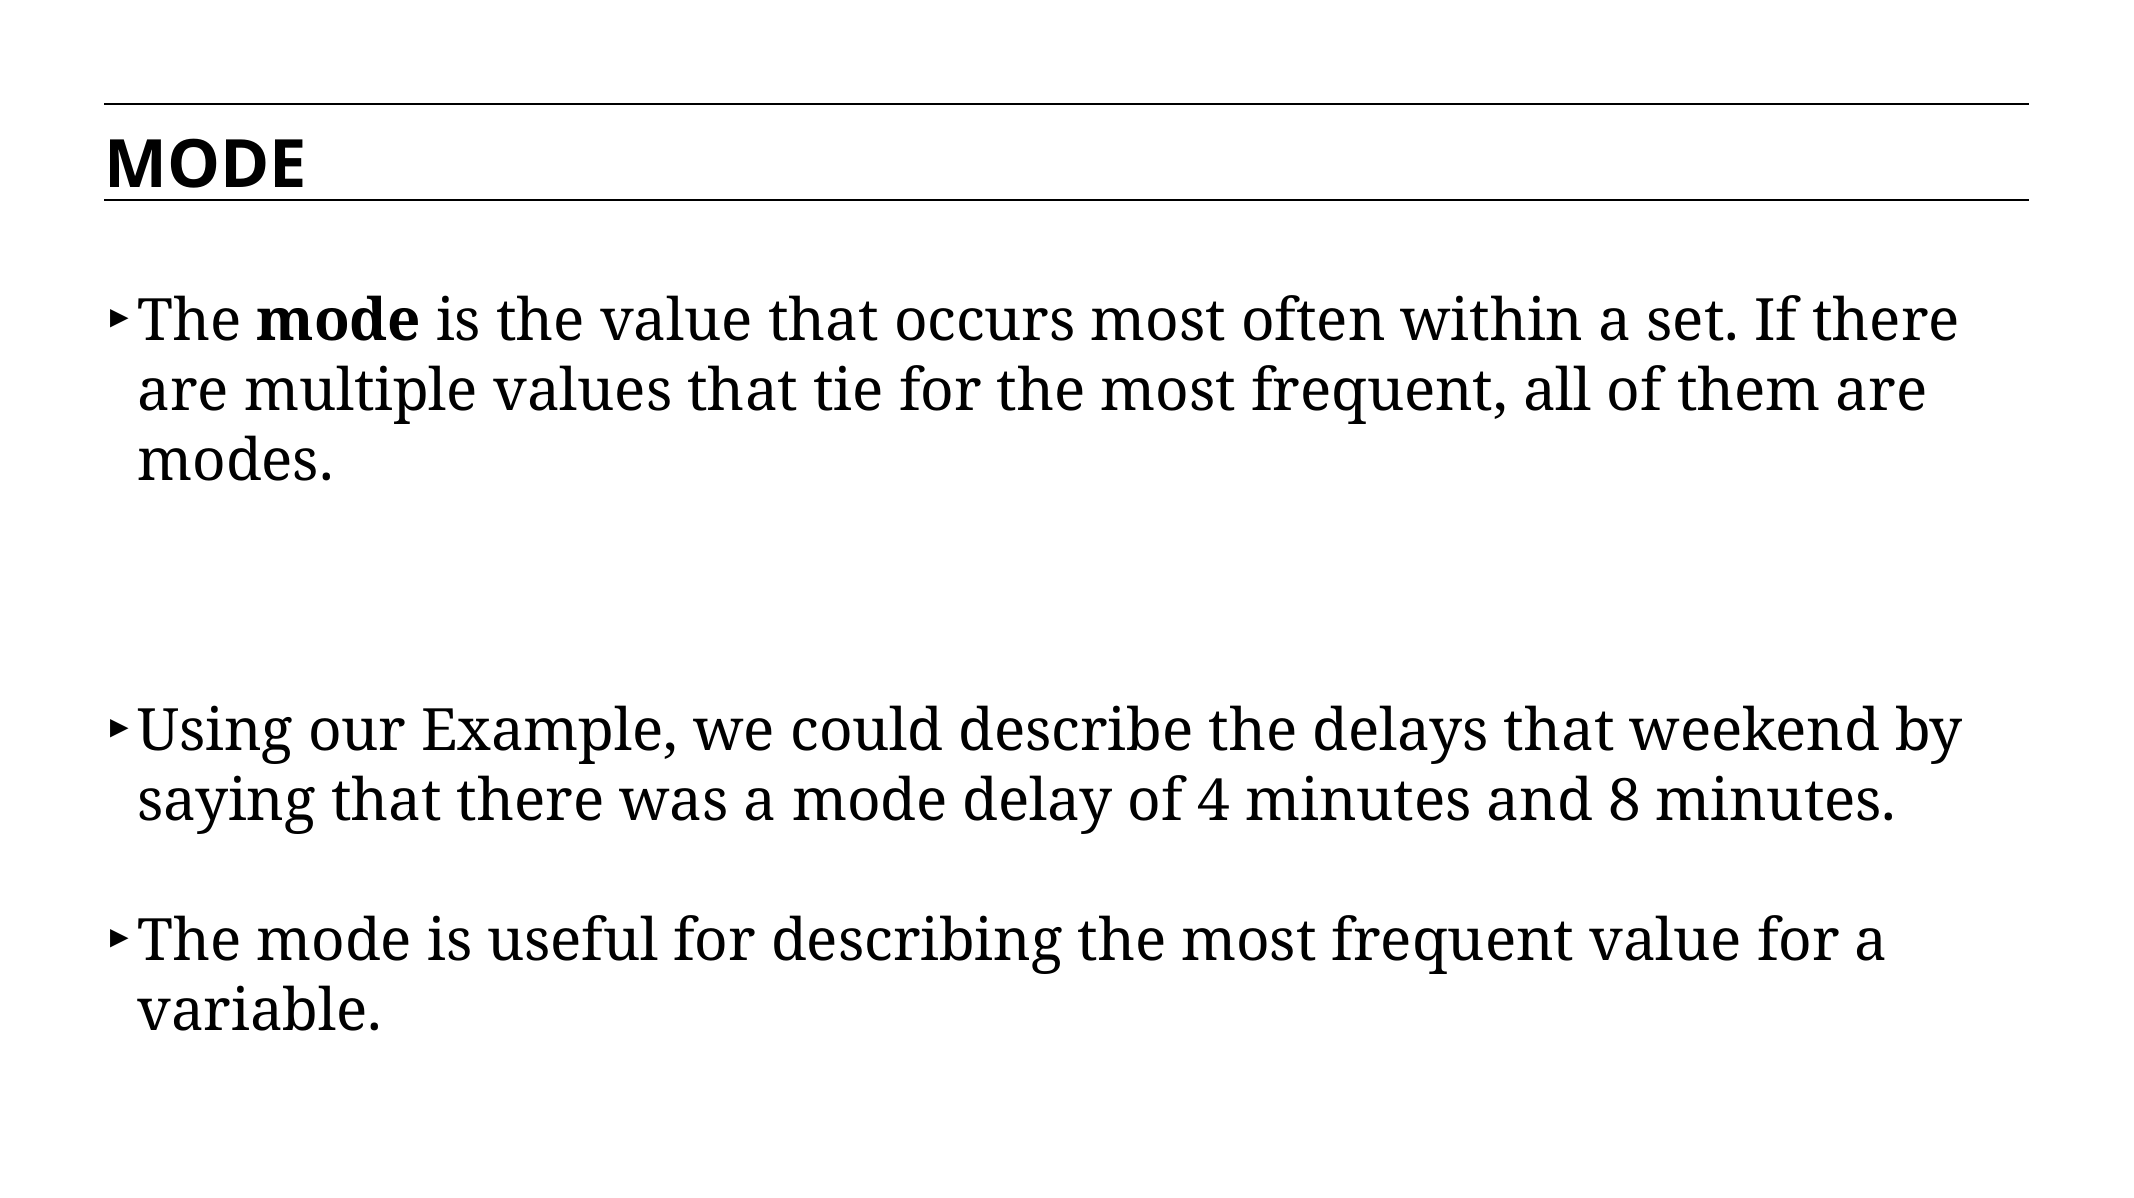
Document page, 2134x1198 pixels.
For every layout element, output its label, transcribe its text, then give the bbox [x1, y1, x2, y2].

text_box MODE [104, 120, 2030, 192]
